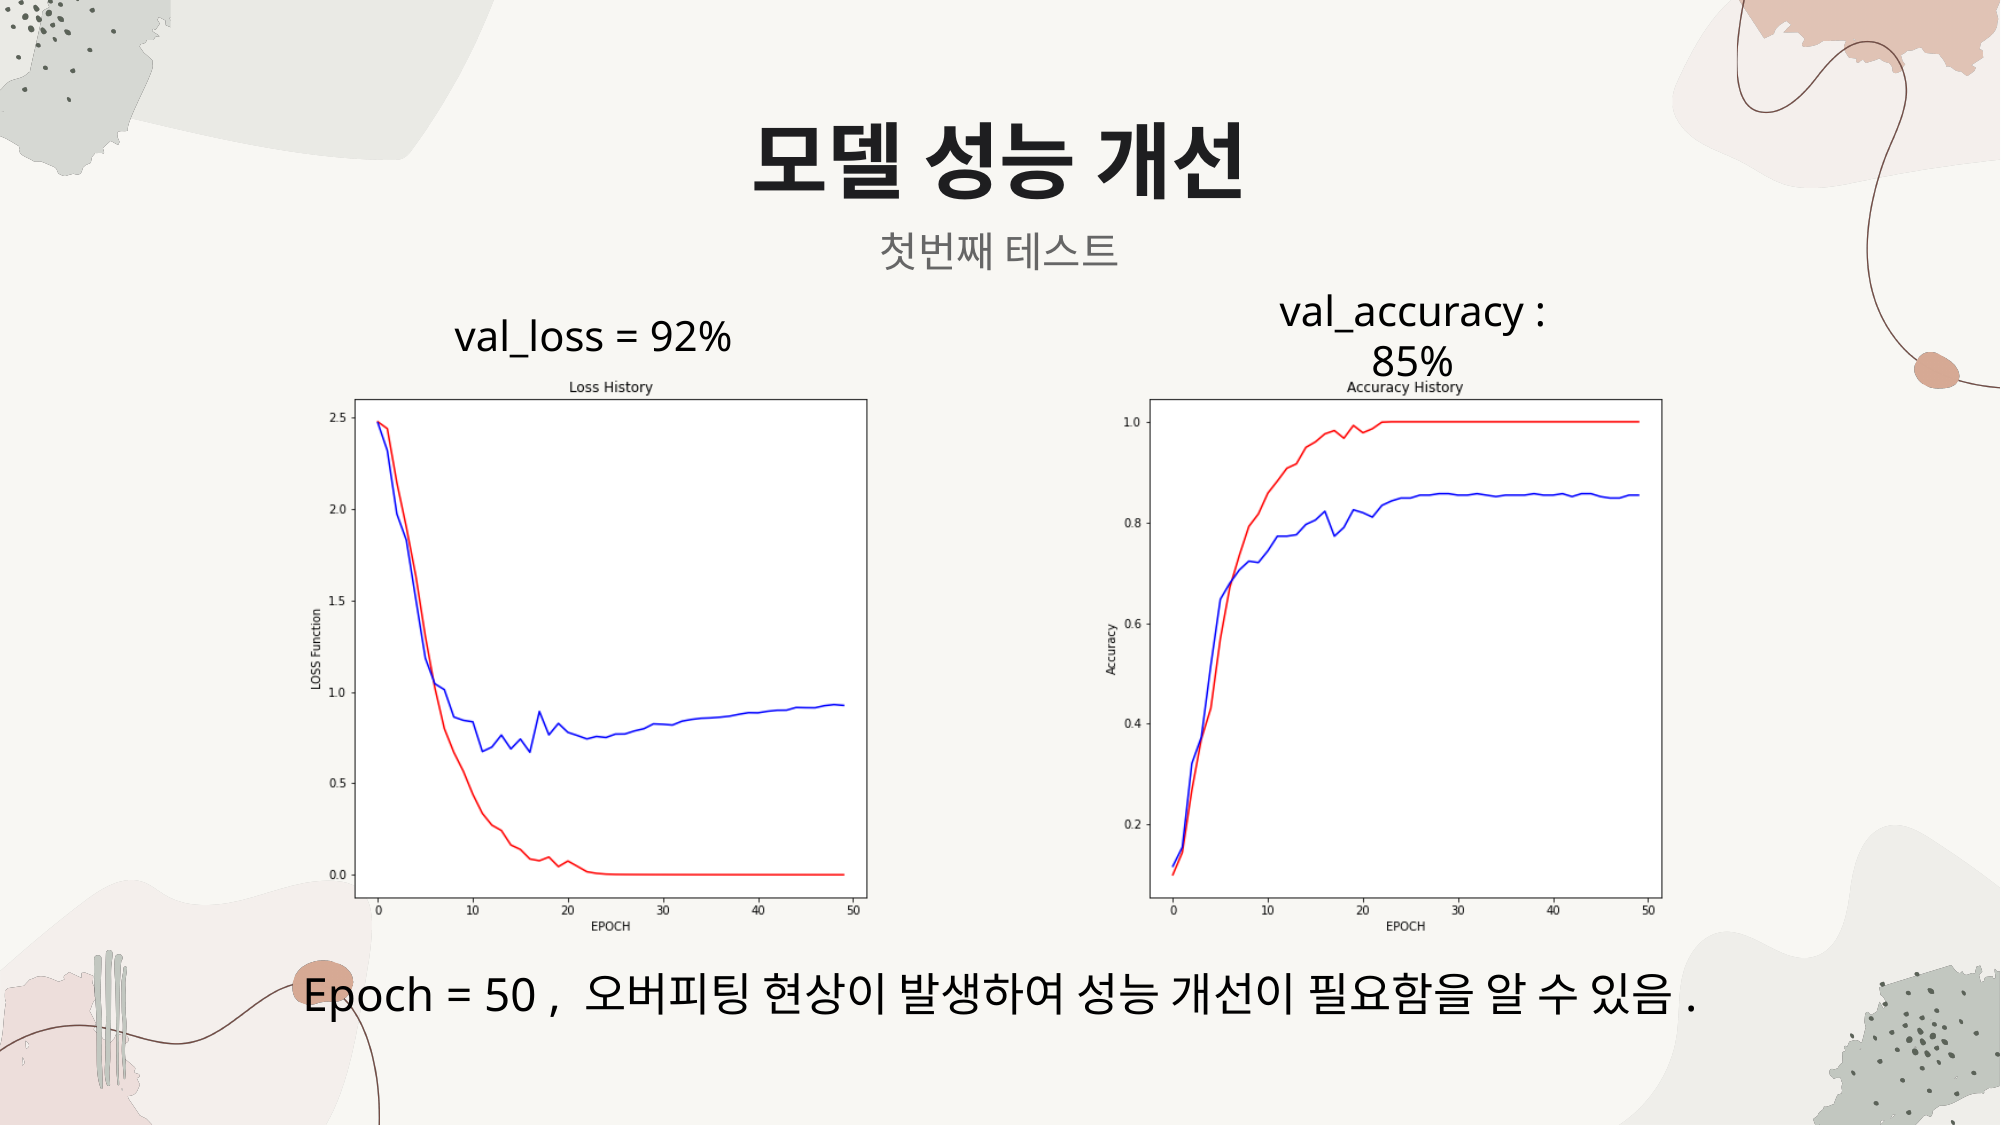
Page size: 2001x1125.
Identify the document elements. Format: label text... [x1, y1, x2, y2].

picture [1728, 825, 2000, 1125]
picture [0, 880, 272, 1125]
text_box Epoch = 50 , 오버피팅 현상이 발생하여 성능 개선이 필요함을 알 수 있음. [272, 942, 1728, 1043]
picture [1673, 0, 2001, 397]
text_box 모델 성능 개선 [491, 101, 1509, 217]
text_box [271, 293, 933, 980]
picture [0, 0, 494, 176]
text_box [272, 1043, 1728, 1125]
text_box 첫번째 테스트 [439, 217, 1561, 284]
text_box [1067, 293, 1729, 980]
